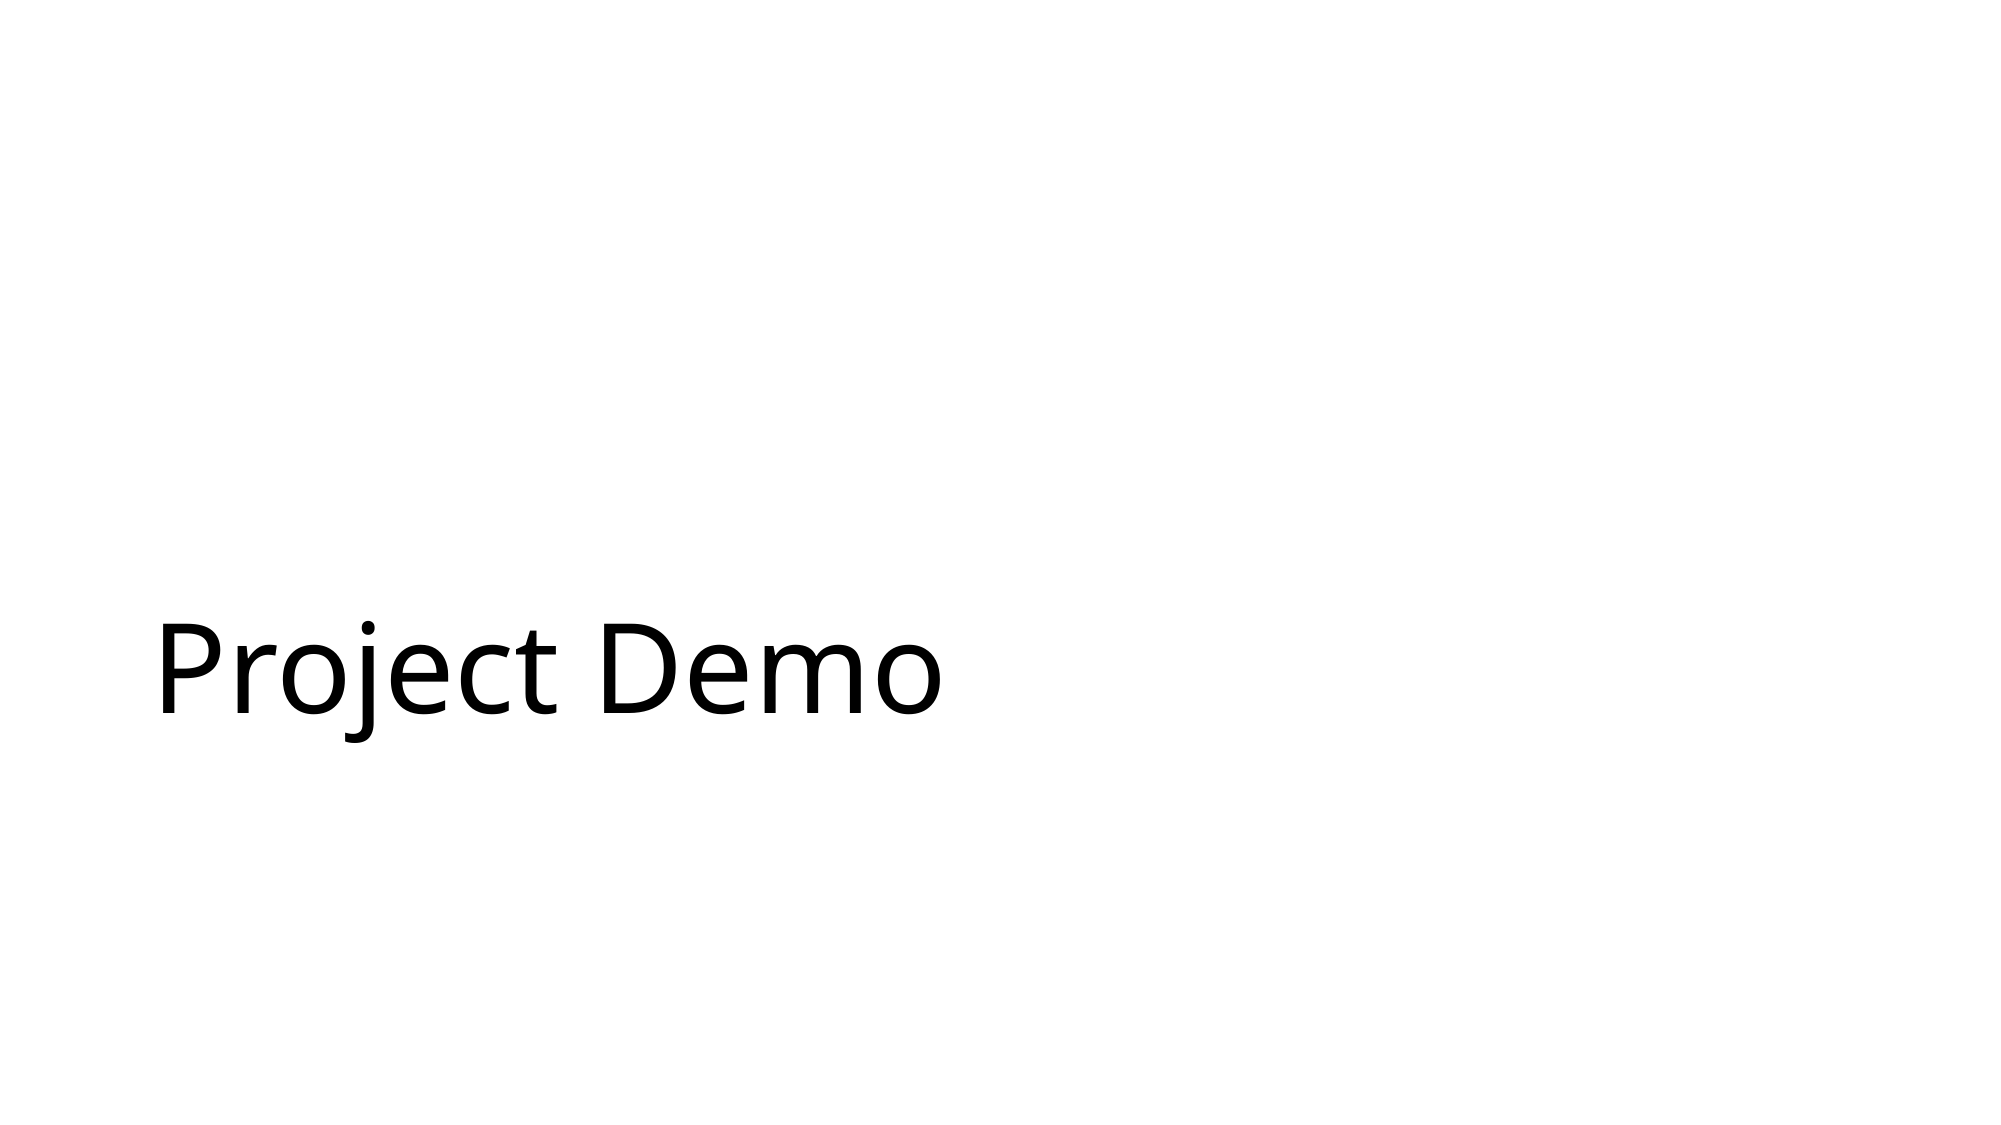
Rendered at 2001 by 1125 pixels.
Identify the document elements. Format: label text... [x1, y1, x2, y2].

title Project Demo [136, 280, 1862, 749]
